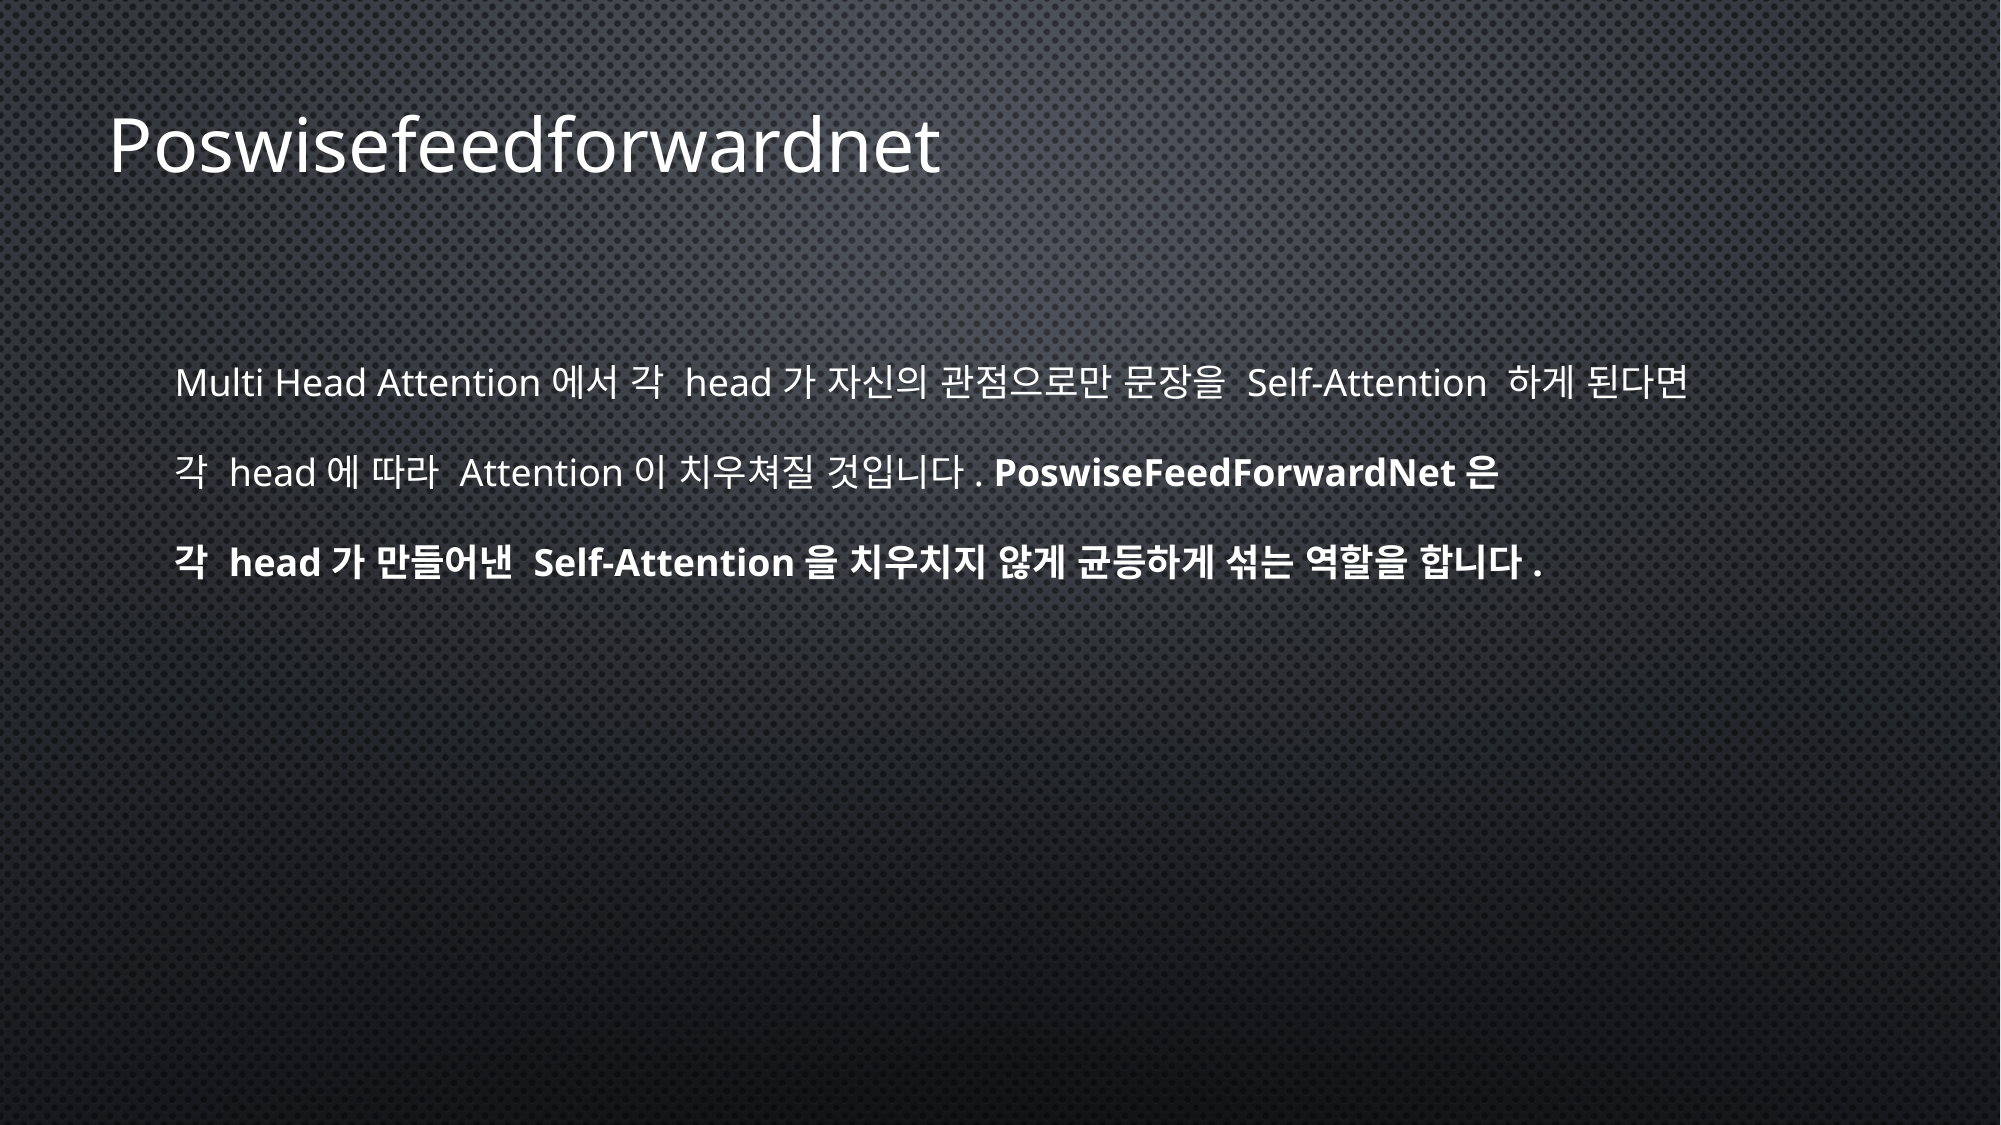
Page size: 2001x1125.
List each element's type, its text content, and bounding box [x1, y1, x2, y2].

text_box Poswisefeedforwardnet [93, 90, 958, 196]
text_box Multi Head Attention에서 각 head가 자신의 관점으로만 문장을 Self-Attention 하게 된다면 각 head에 따라 Attention이 치우쳐질 것입니다. PoswiseFeedForwardNet은 각 head가 만들어낸 Self-Attention을 치우치지 않게 균등하게 섞는 역할을 합니다. [159, 351, 1706, 592]
